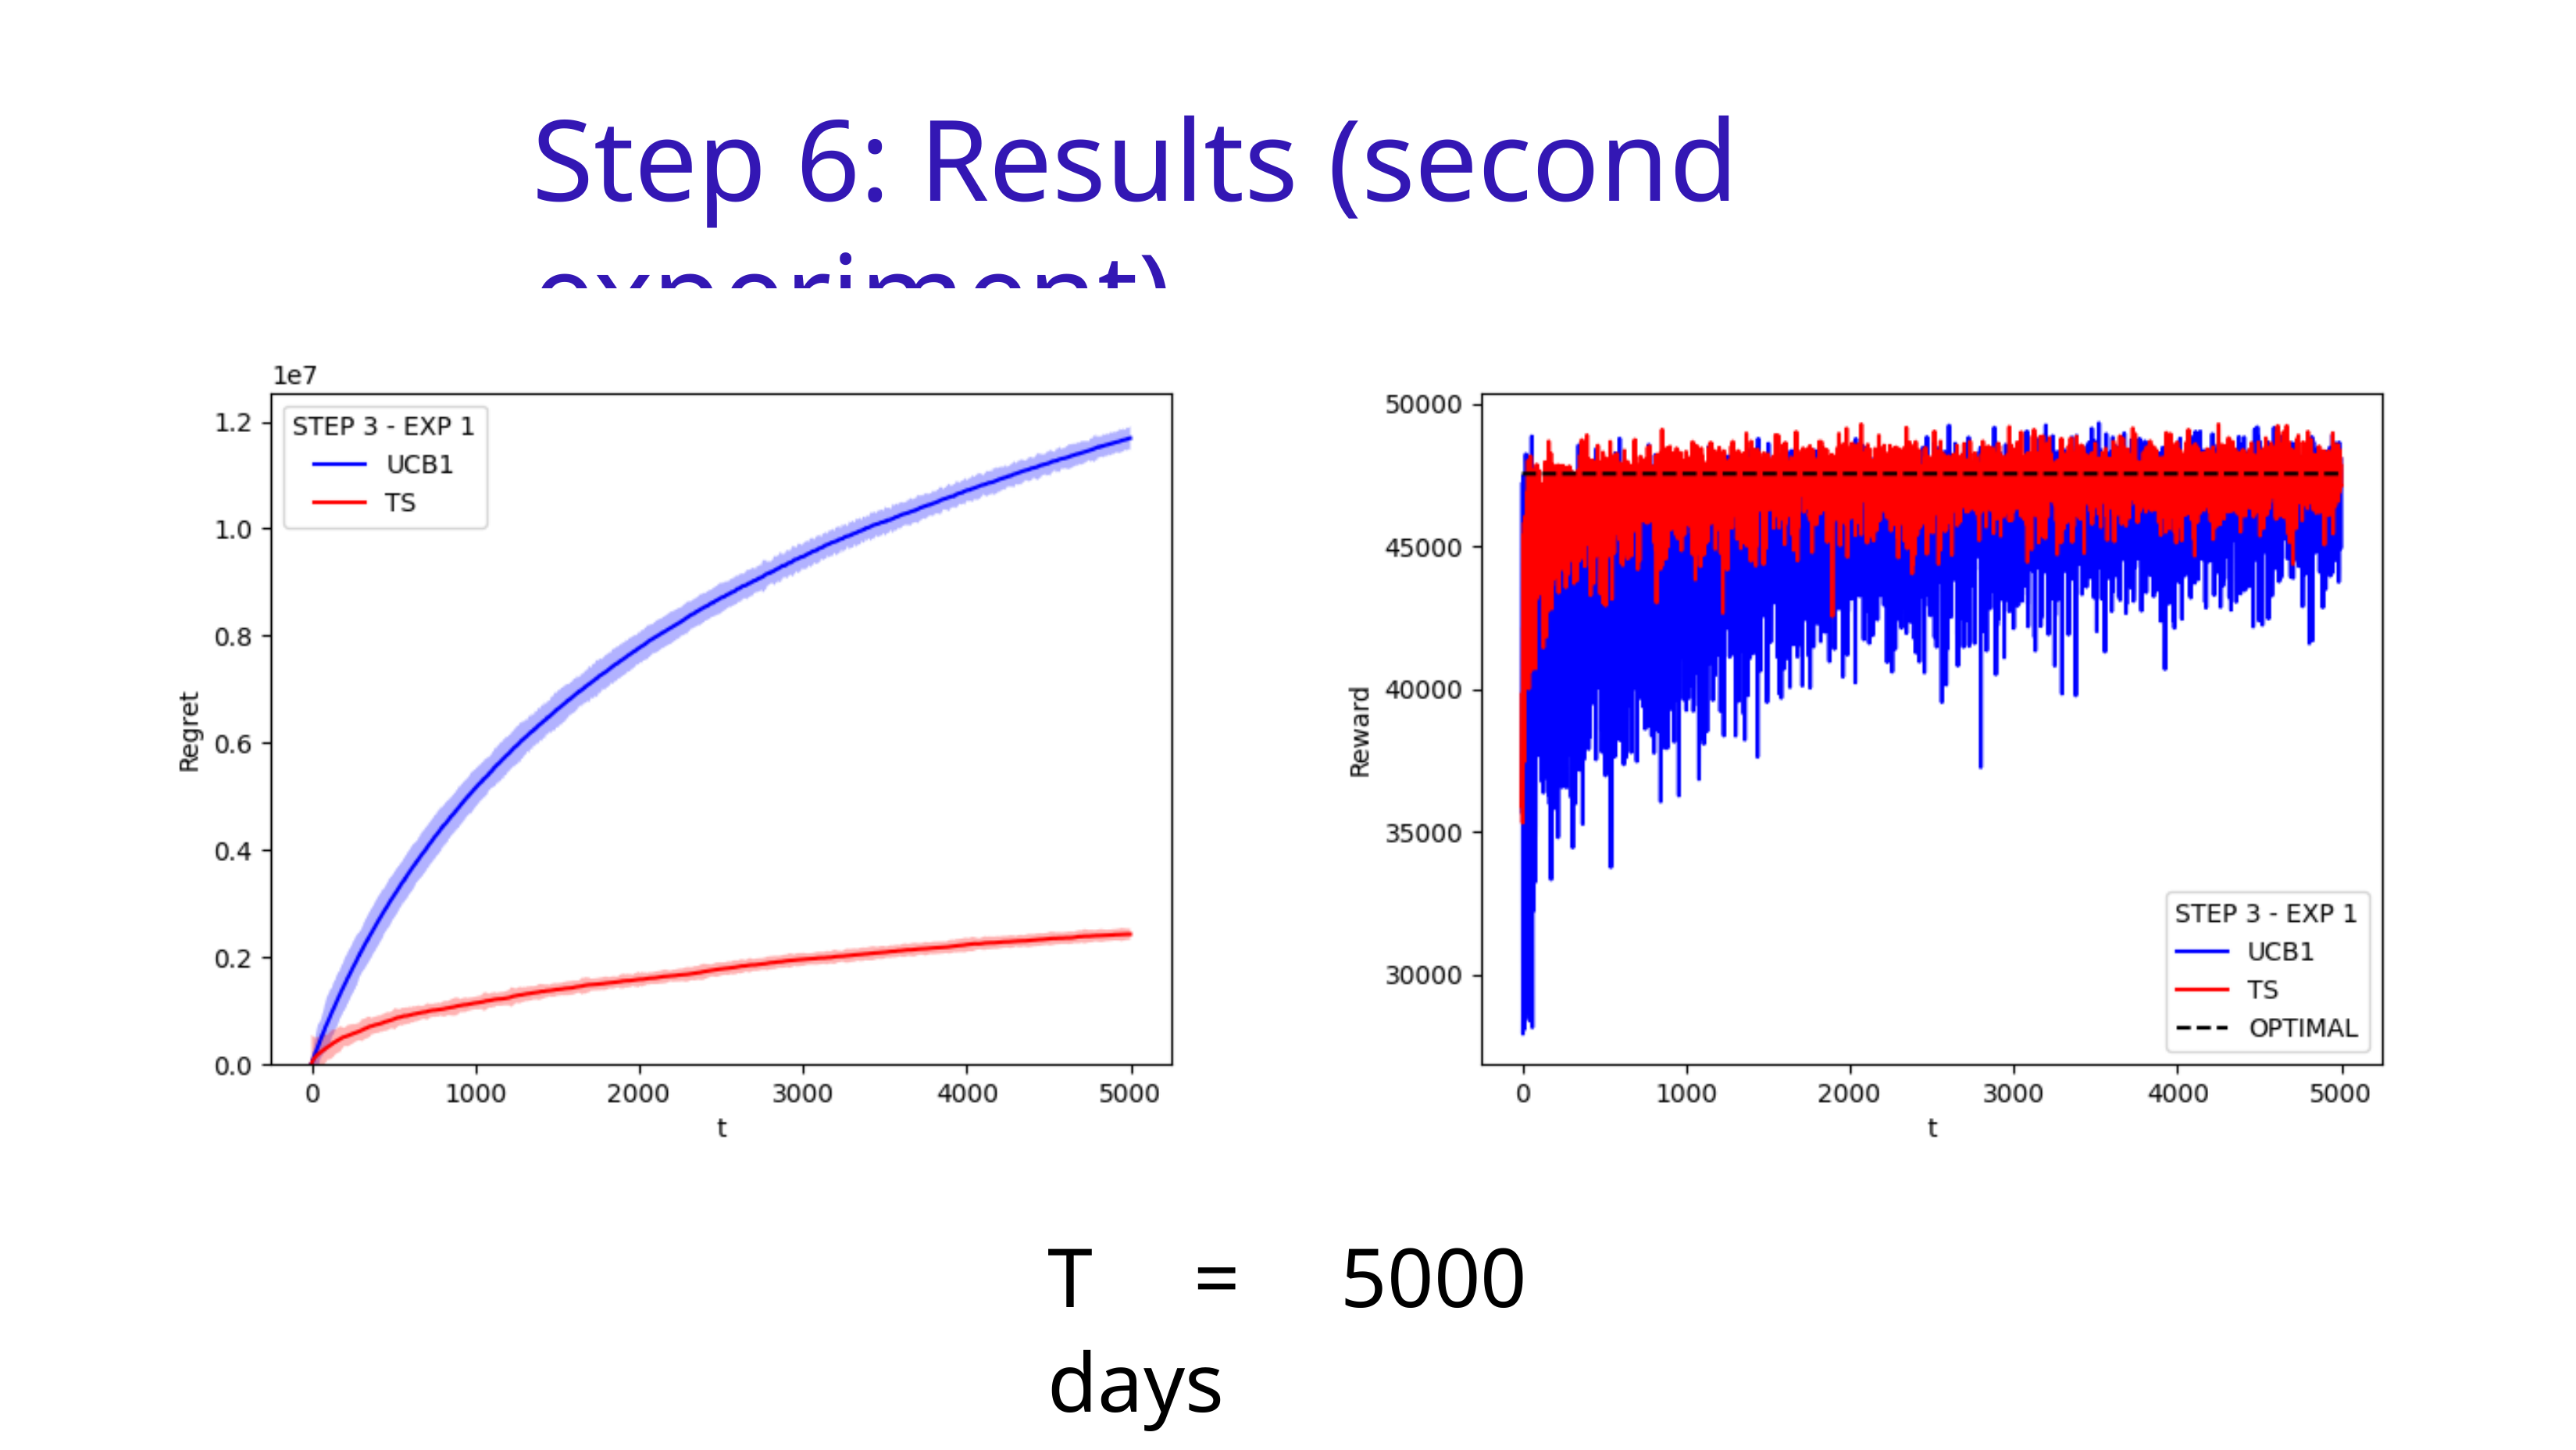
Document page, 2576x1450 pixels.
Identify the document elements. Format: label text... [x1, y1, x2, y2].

text_box T = 5000 days [1036, 1213, 1540, 1434]
picture [1336, 288, 2499, 1161]
title Step 6: Results (second experiment) [532, 88, 2206, 225]
picture [126, 288, 1289, 1161]
